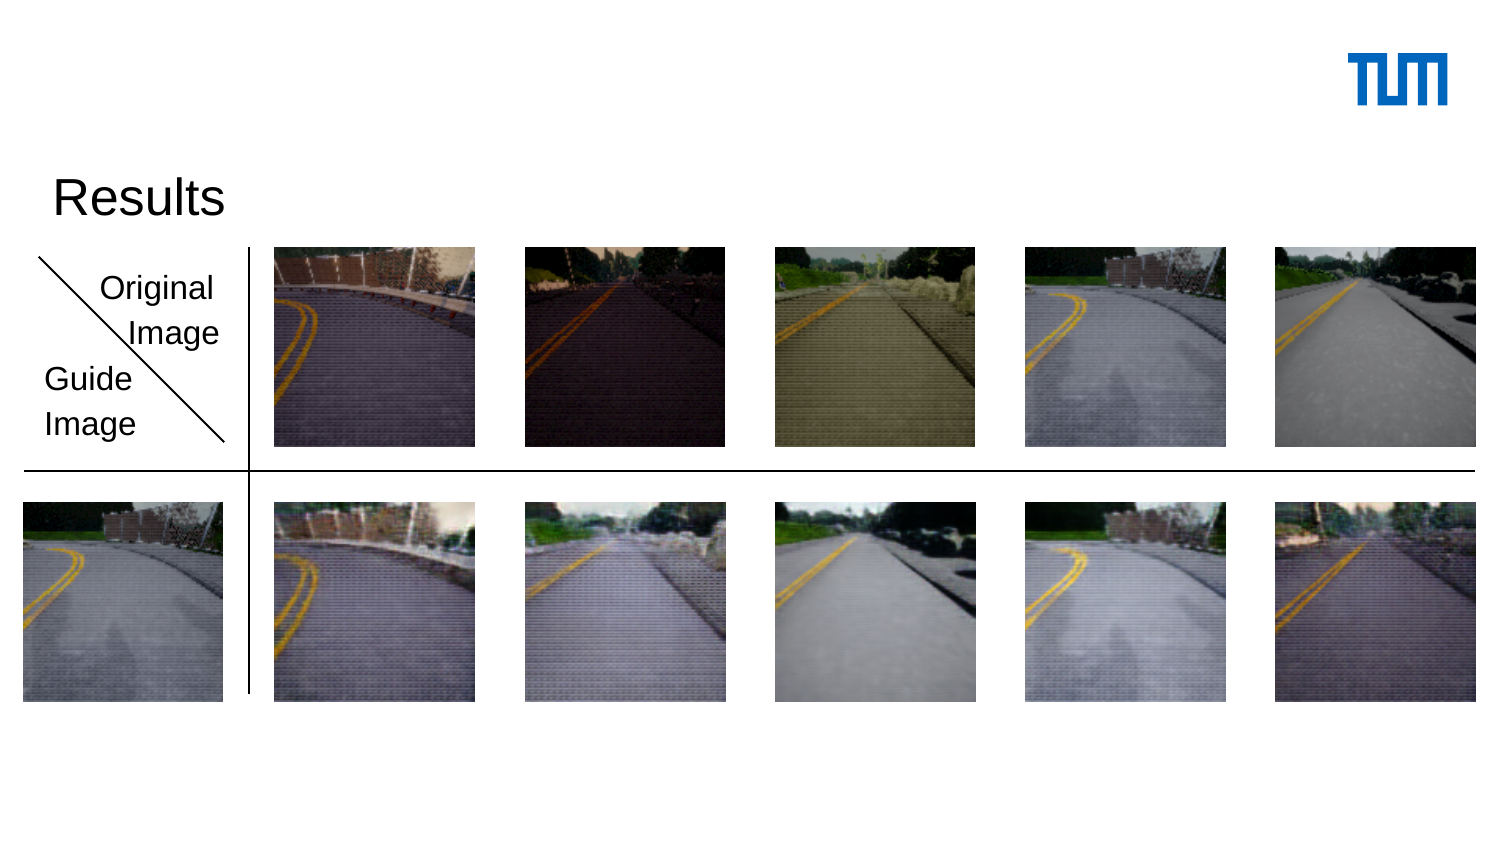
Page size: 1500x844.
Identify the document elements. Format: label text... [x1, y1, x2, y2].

picture [23, 502, 223, 703]
picture [775, 247, 976, 448]
title Results [52, 159, 1449, 223]
picture [1275, 247, 1476, 448]
picture [775, 501, 976, 703]
picture [1025, 247, 1226, 448]
picture [274, 247, 475, 448]
picture [1275, 501, 1477, 703]
picture [1025, 501, 1226, 703]
picture [524, 247, 725, 448]
picture [524, 501, 726, 703]
picture [274, 501, 476, 703]
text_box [38, 256, 225, 443]
